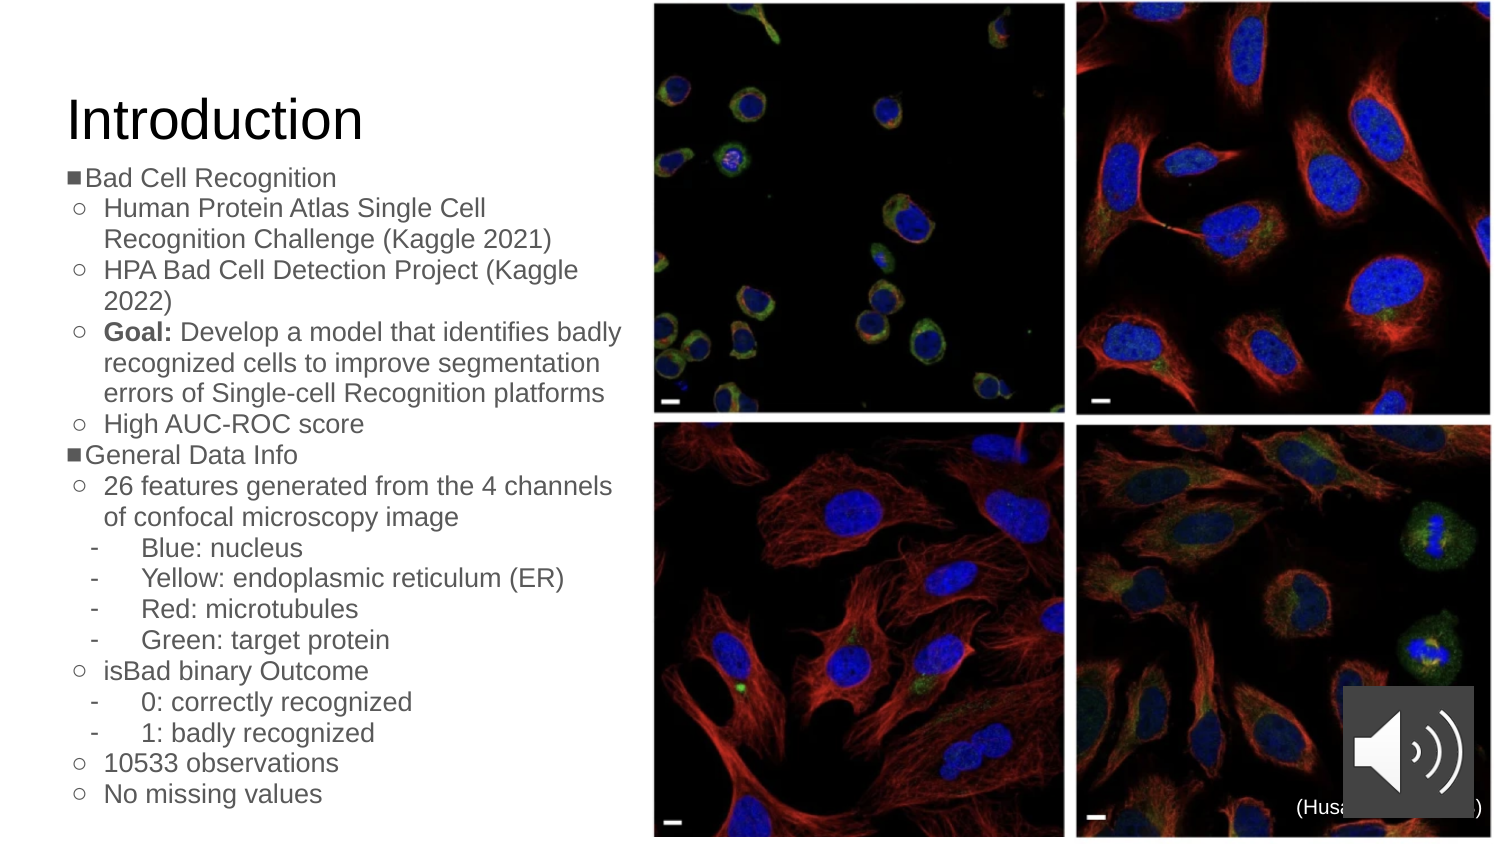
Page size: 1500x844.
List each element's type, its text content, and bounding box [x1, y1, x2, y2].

title Introduction [51, 72, 645, 147]
list Bad Cell Recognition Human Protein Atlas Single Cell Recognition Challenge (Kaggle 2021) HPA Bad Cell Detection Project (Kaggle 2022) Goal: Develop a model that identifies badly recognized cells to improve segmentation errors of Single-cell Recognition platforms High AUC-ROC score General Data Info 26 features generated from the 4 channels of confocal microscopy image Blue: nucleus Yellow: endoplasmic reticulum (ER) Red: microtubules Green: target protein isBad binary Outcome 0: correctly recognized 1: badly recognized 10533 observations No missing values [51, 147, 648, 844]
picture [650, 0, 1500, 844]
